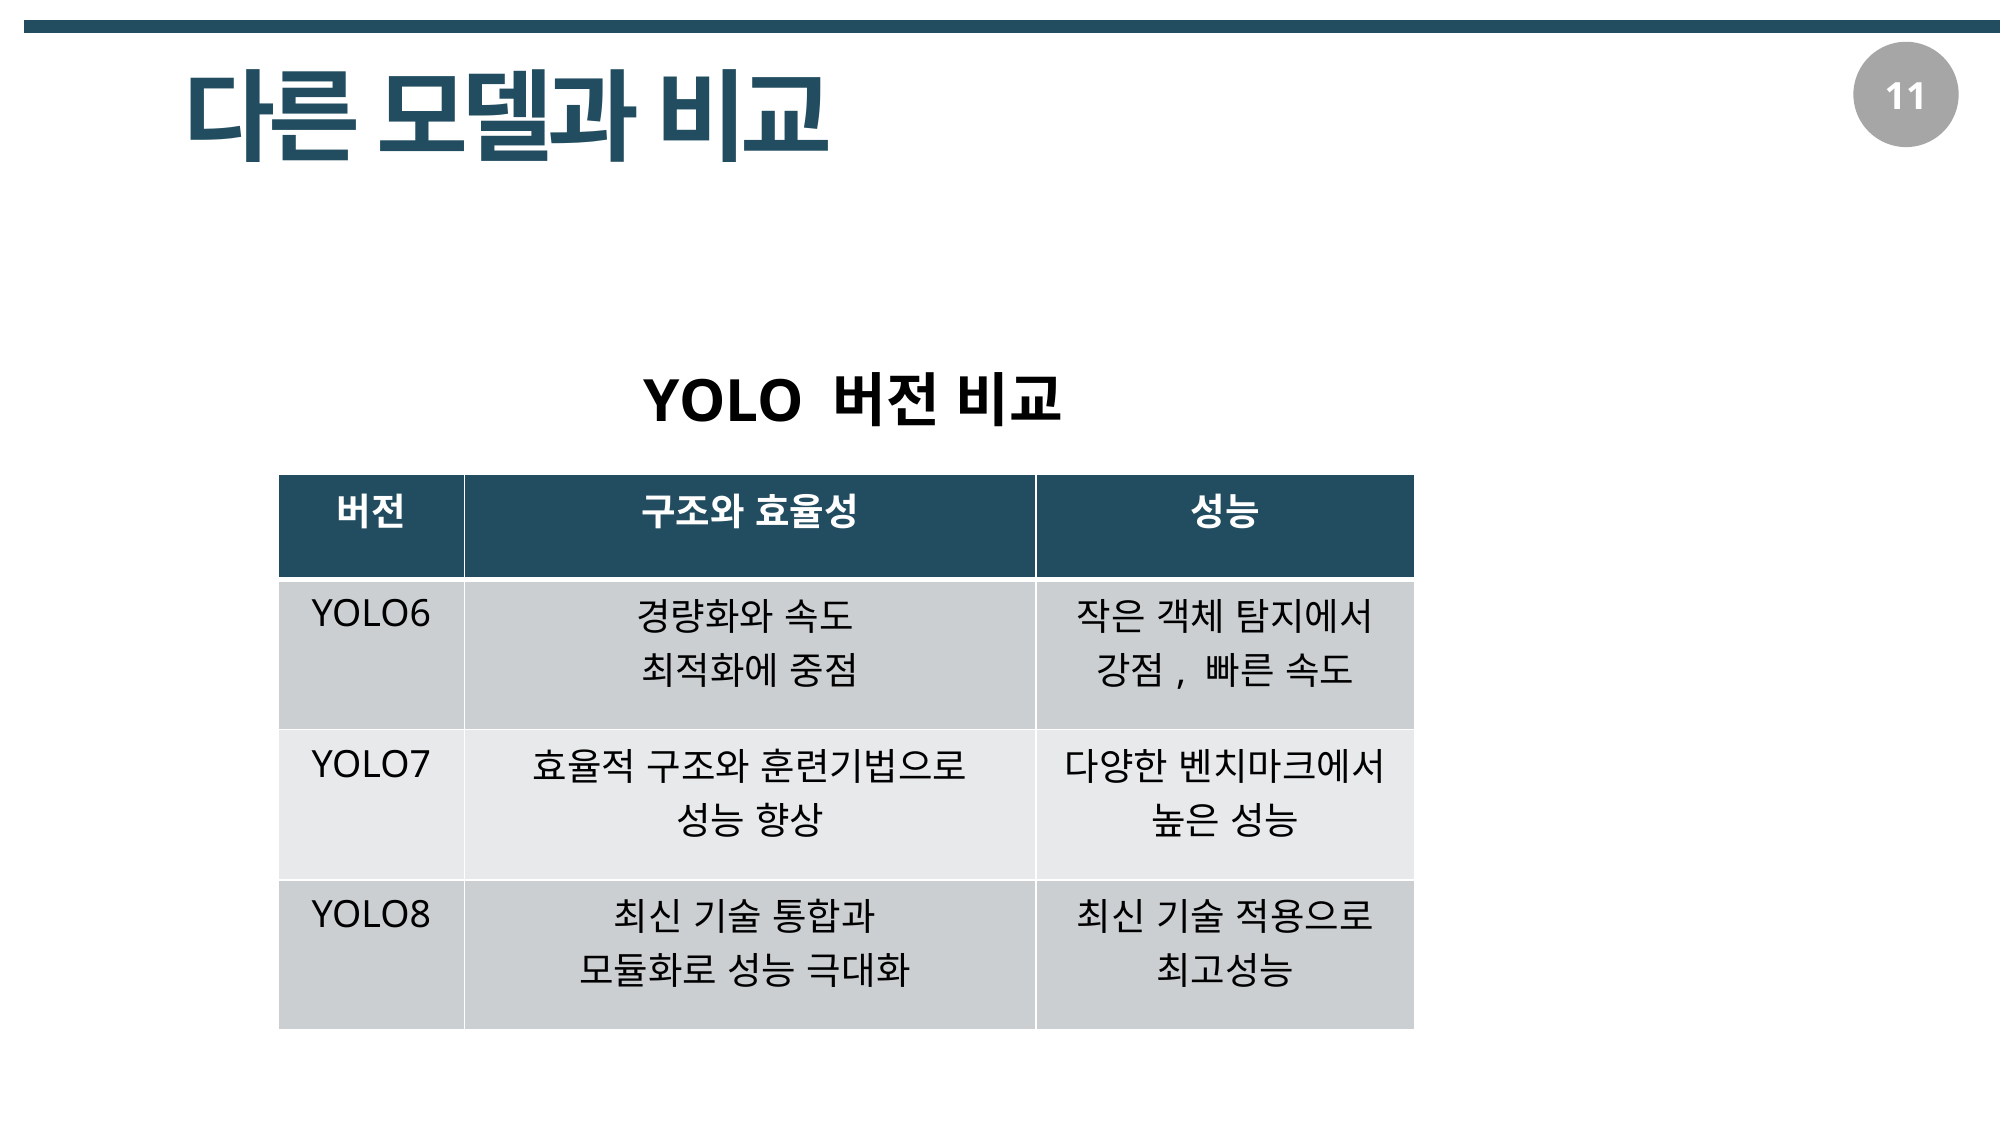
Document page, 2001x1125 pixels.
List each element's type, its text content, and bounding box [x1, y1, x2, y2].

text_box 11 [1852, 40, 1960, 149]
table_cell YOLO7 [279, 730, 464, 879]
table_cell YOLO6 [279, 582, 464, 729]
table_cell 최신 기술 적용으로 최고성능 [1037, 881, 1414, 1029]
table_header 버전 [279, 475, 464, 577]
table_cell 다양한 벤치마크에서 높은 성능 [1037, 730, 1414, 879]
text_box 다른 모델과 비교 [168, 46, 849, 181]
text_box YOLO 버전 비교 [629, 355, 2000, 441]
table_cell 경량화와 속도 최적화에 중점 [465, 582, 1035, 729]
table_cell 효율적 구조와 훈련기법으로 성능 향상 [465, 730, 1035, 879]
table_cell YOLO8 [279, 881, 464, 1029]
table_cell 최신 기술 통합과 모듈화로 성능 극대화 [465, 881, 1035, 1029]
table_header 구조와 효율성 [465, 475, 1035, 577]
table_cell 작은 객체 탐지에서 강점, 빠른 속도 [1037, 582, 1414, 729]
table_header 성능 [1037, 475, 1414, 577]
